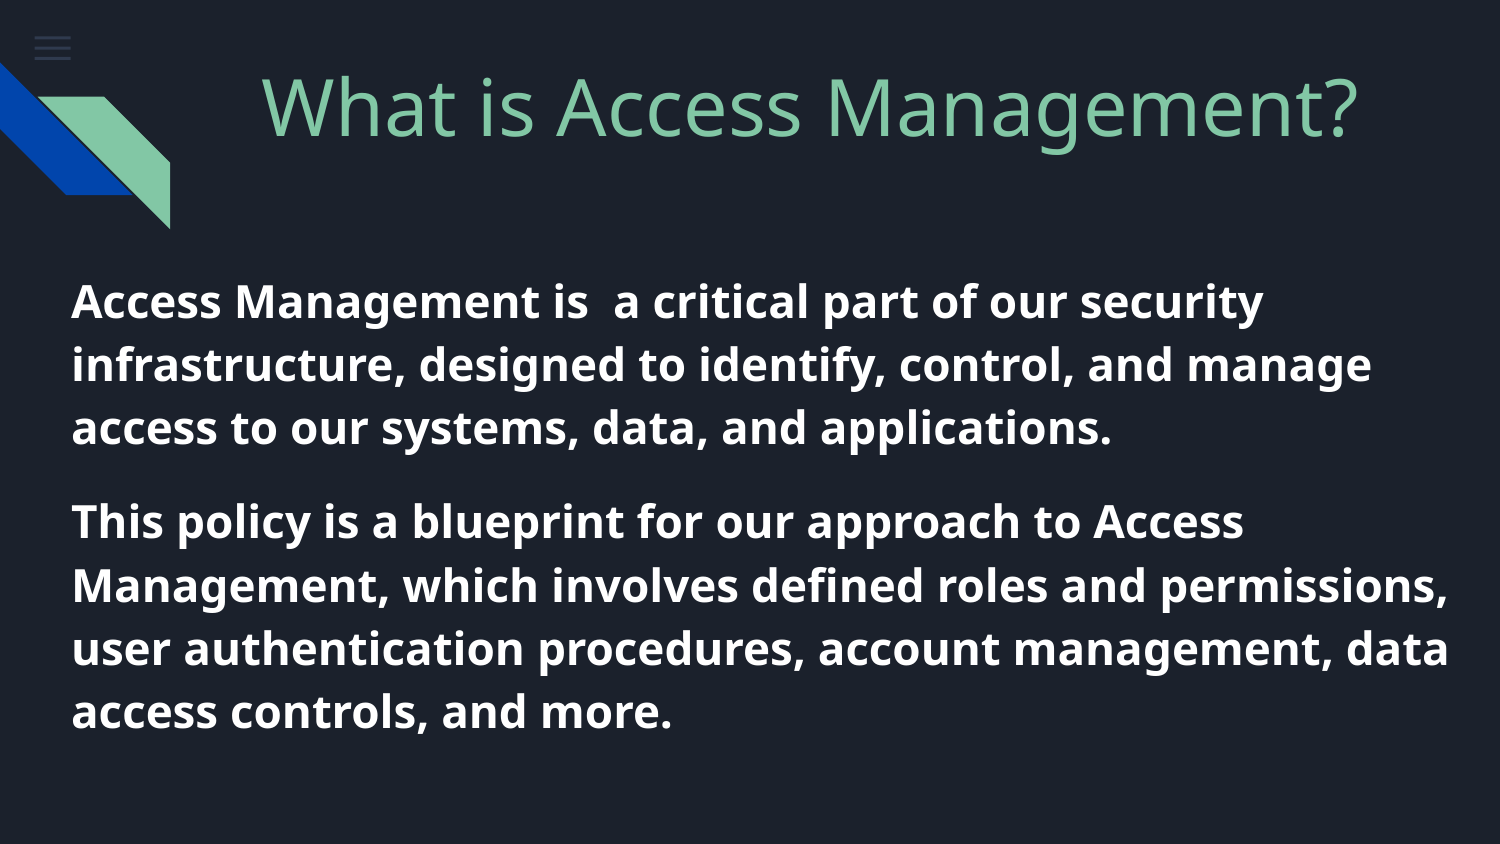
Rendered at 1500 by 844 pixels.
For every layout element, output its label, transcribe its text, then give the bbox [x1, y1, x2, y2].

list Access Management is a critical part of our security infrastructure, designed to identify, control, and manage access to our systems, data, and applications. This policy is a blueprint for our approach to Access Management, which involves defined roles and permissions, user authentication procedures, account management, data access controls, and more. [56, 249, 1483, 595]
title What is Access Management? [120, 42, 1500, 193]
